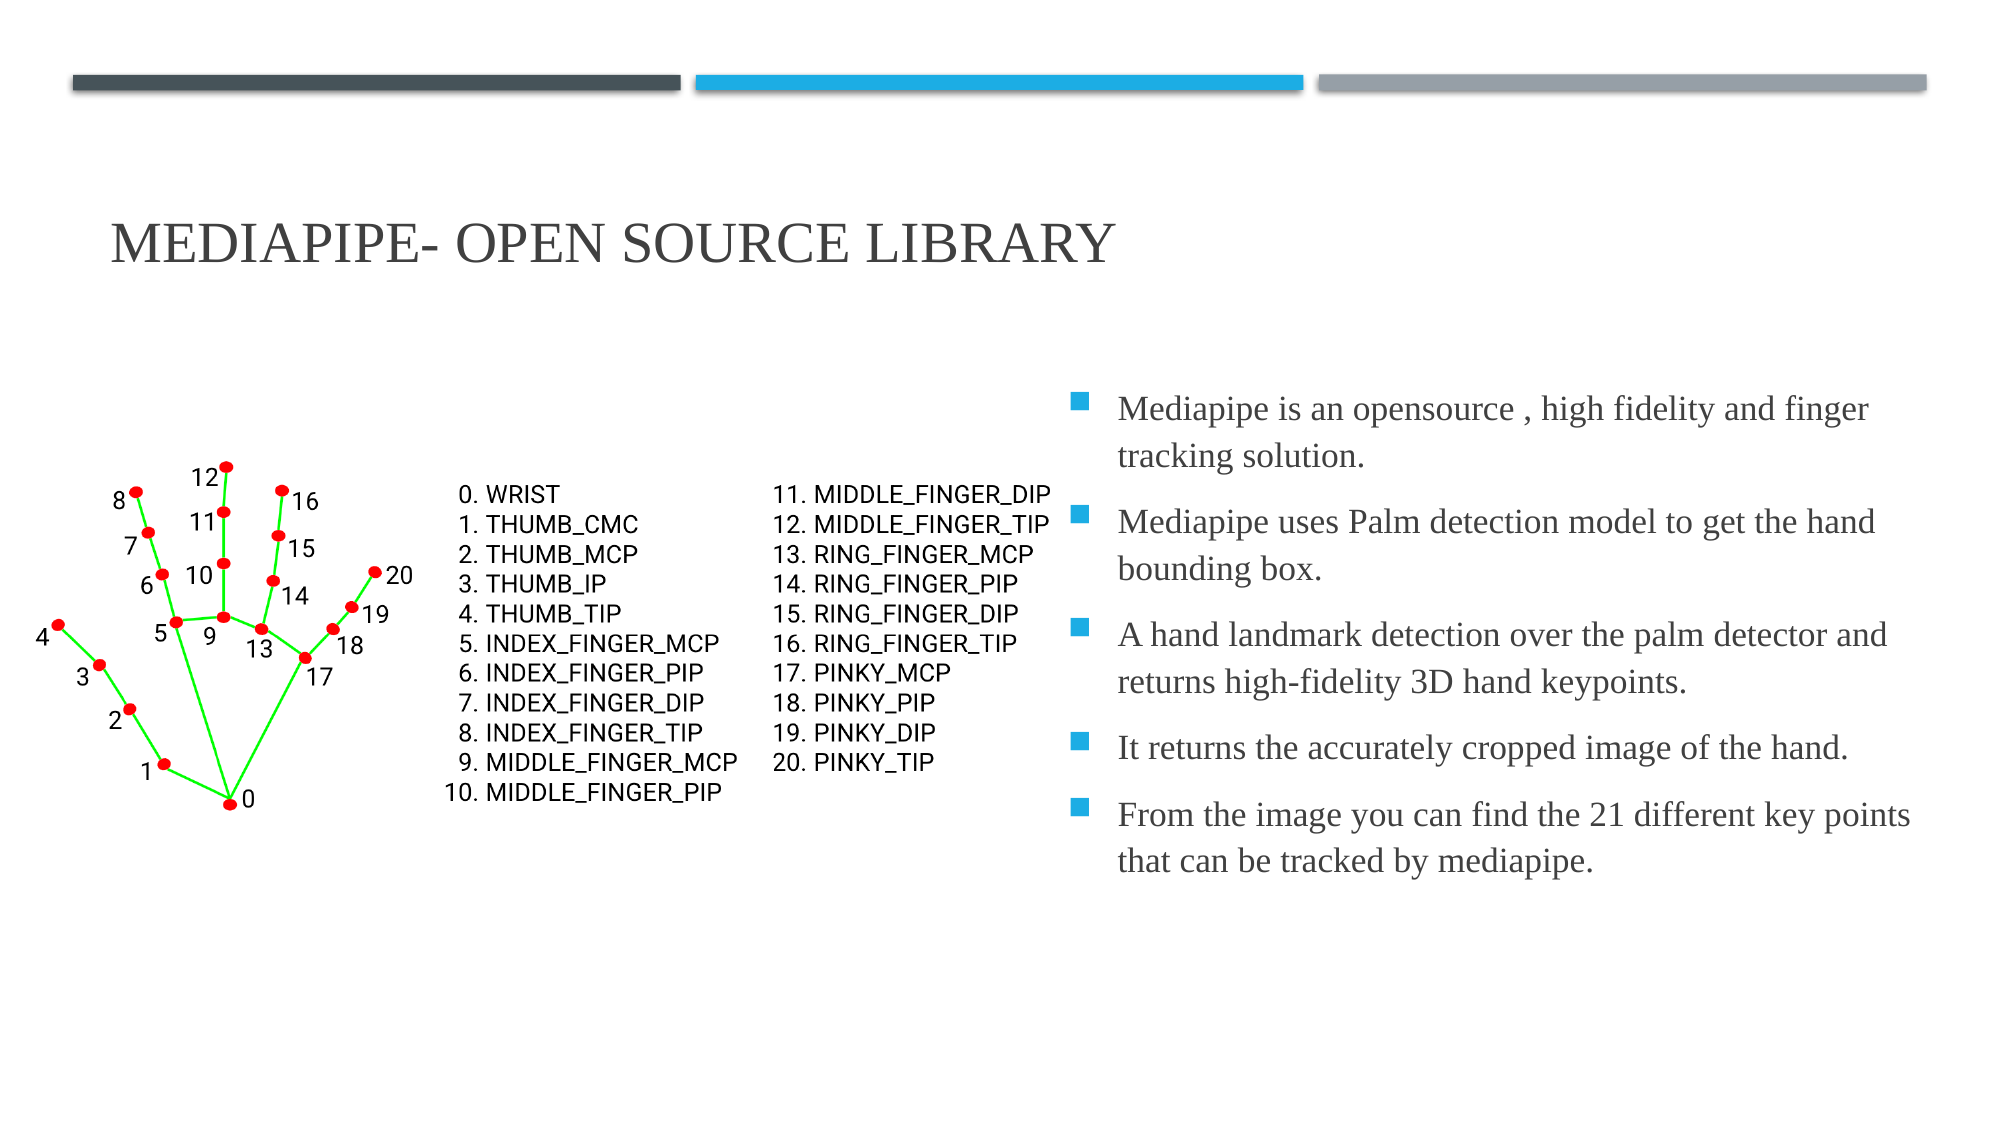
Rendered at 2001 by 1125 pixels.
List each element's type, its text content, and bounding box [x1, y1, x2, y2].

list Mediapipe is an opensource , high fidelity and finger tracking solution. Mediapipe uses Palm detection model to get the hand bounding box. A hand landmark detection over the palm detector and returns high-fidelity 3D hand keypoints. It returns the accurately cropped image of the hand. From the image you can find the 21 different key points that can be tracked by mediapipe. [1052, 365, 1930, 962]
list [30, 456, 1056, 816]
title Mediapipe- Open source Library [95, 119, 1905, 282]
